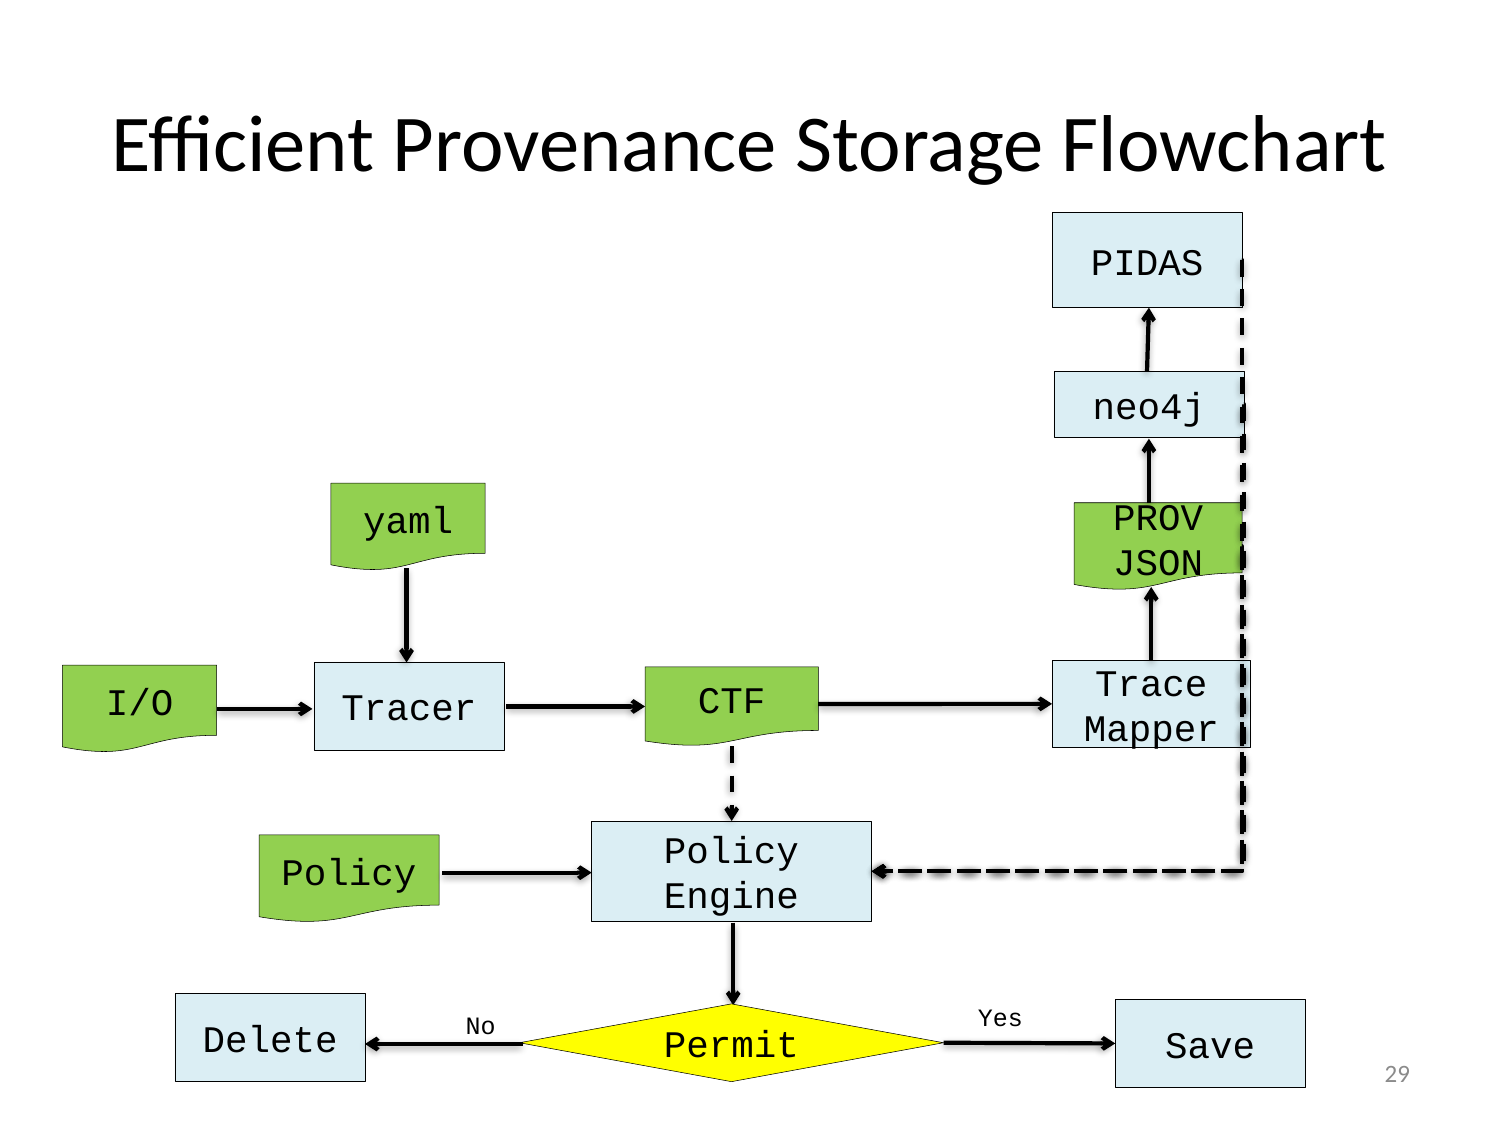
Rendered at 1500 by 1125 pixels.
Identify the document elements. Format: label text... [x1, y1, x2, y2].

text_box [871, 259, 1243, 403]
title Efficient Provenance Storage Flowchart [75, 45, 1425, 233]
text_box yaml [328, 481, 488, 572]
text_box Tracer [312, 660, 506, 752]
text_box Yes [963, 993, 1096, 1039]
text_box Policy Engine [589, 819, 874, 924]
text_box Permit [531, 1002, 941, 1084]
text_box PIDAS [1050, 210, 1244, 258]
text_box CTF [642, 664, 821, 748]
text_box Save [1113, 997, 1307, 1089]
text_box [871, 404, 1245, 872]
text_box No [450, 1002, 584, 1047]
text_box Delete [173, 992, 367, 1084]
text_box Policy [256, 832, 442, 924]
text_box I/O [60, 663, 219, 754]
slide_number 29 [1074, 1042, 1425, 1103]
